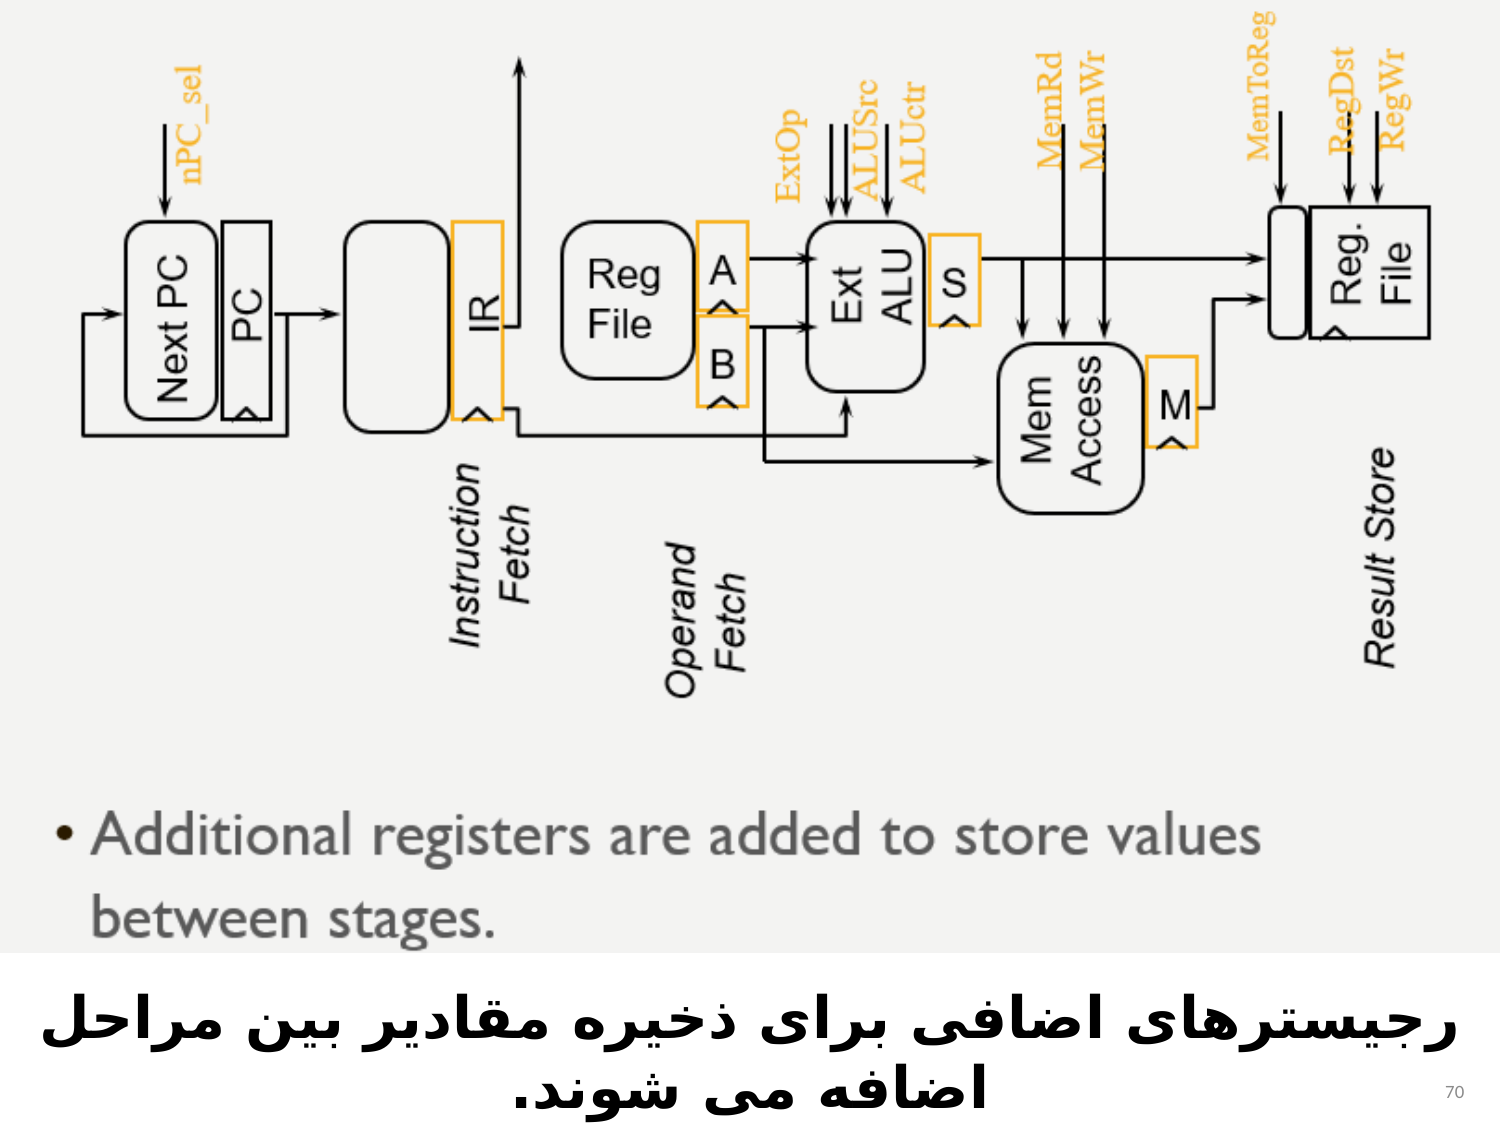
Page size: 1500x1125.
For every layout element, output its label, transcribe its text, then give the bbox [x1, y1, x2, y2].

text_box رجیسترهای اضافی برای ذخیره مقادیر بین مراحل اضافه می شوند. [0, 972, 1500, 1125]
picture [0, 0, 1500, 953]
